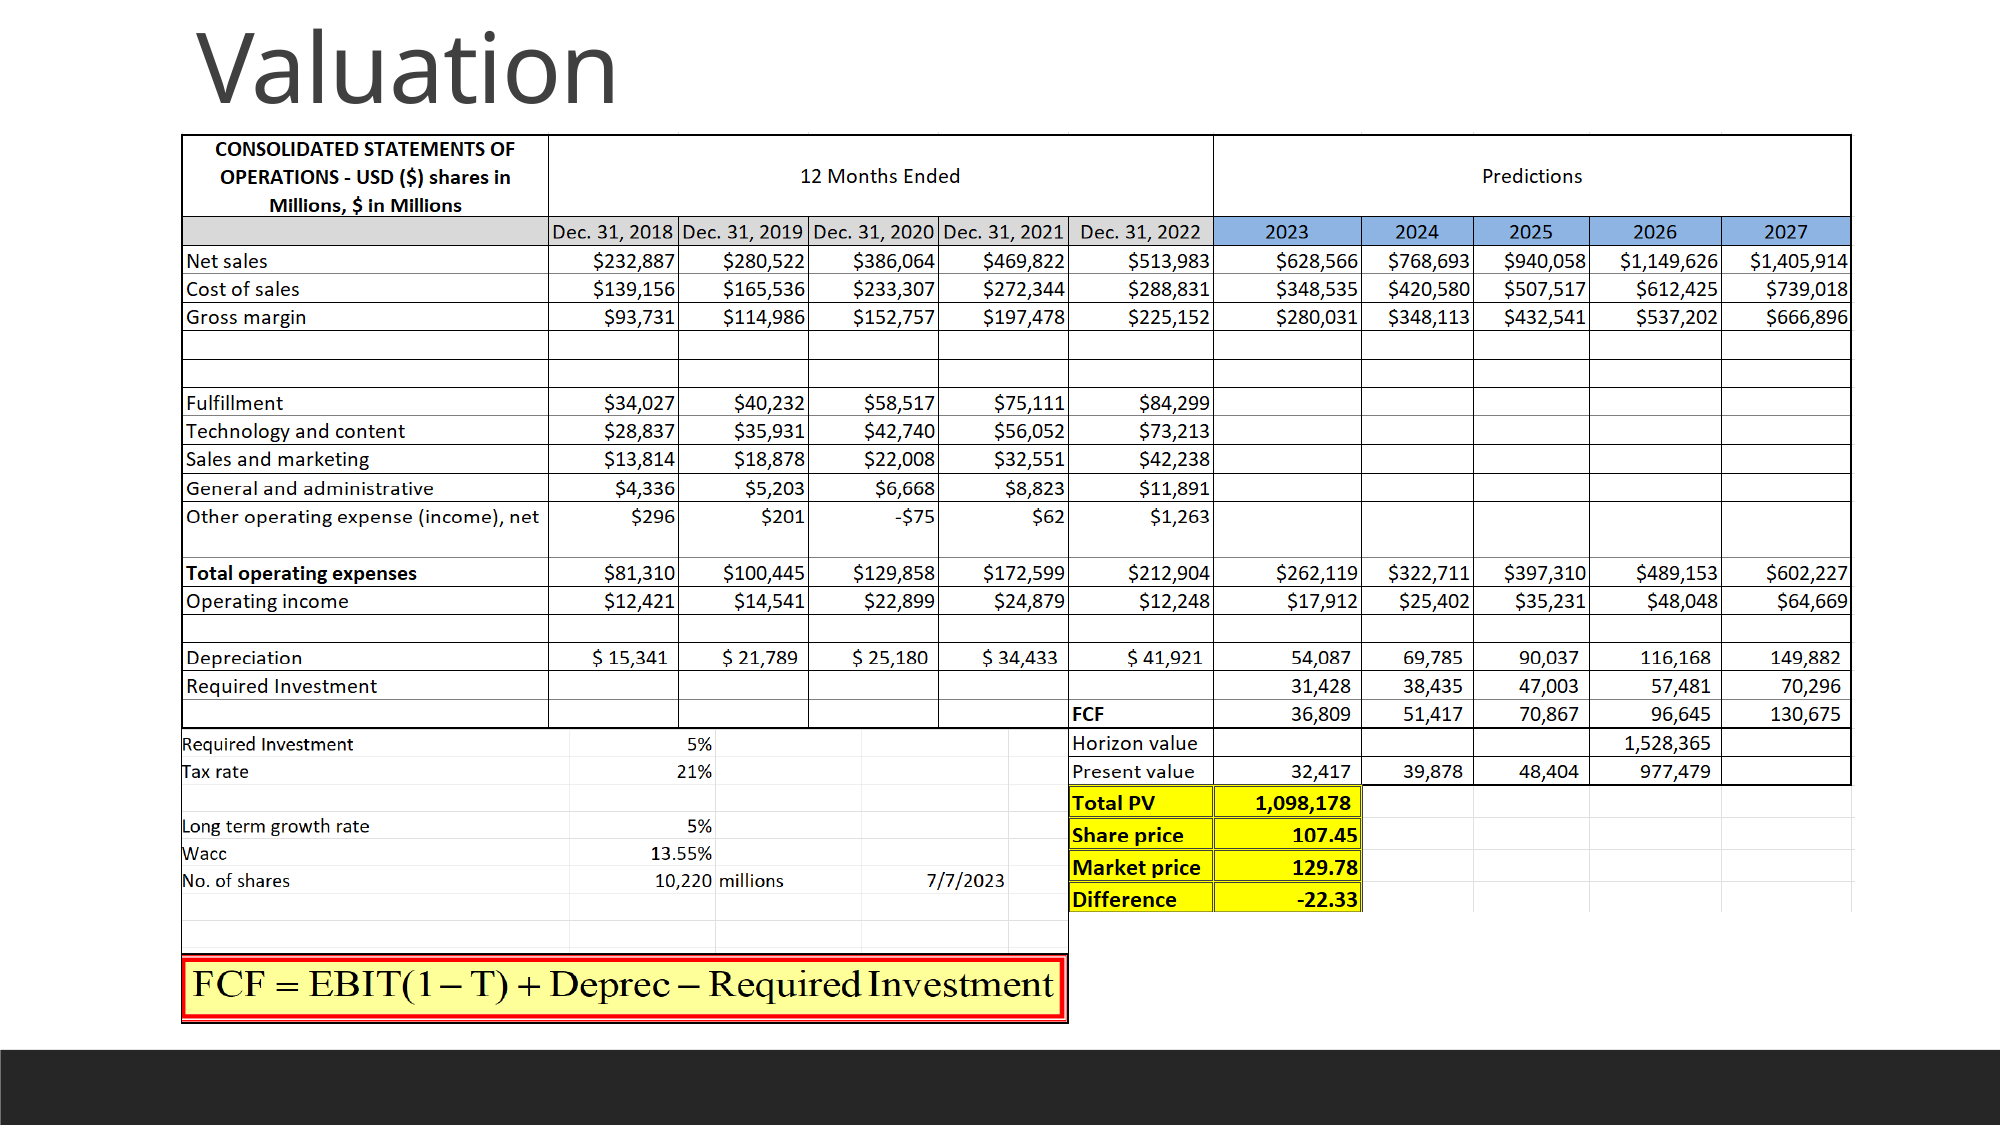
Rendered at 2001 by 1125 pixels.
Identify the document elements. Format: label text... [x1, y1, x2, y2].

title Valuation [181, 0, 1832, 129]
picture [180, 728, 1069, 1024]
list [180, 131, 1855, 913]
